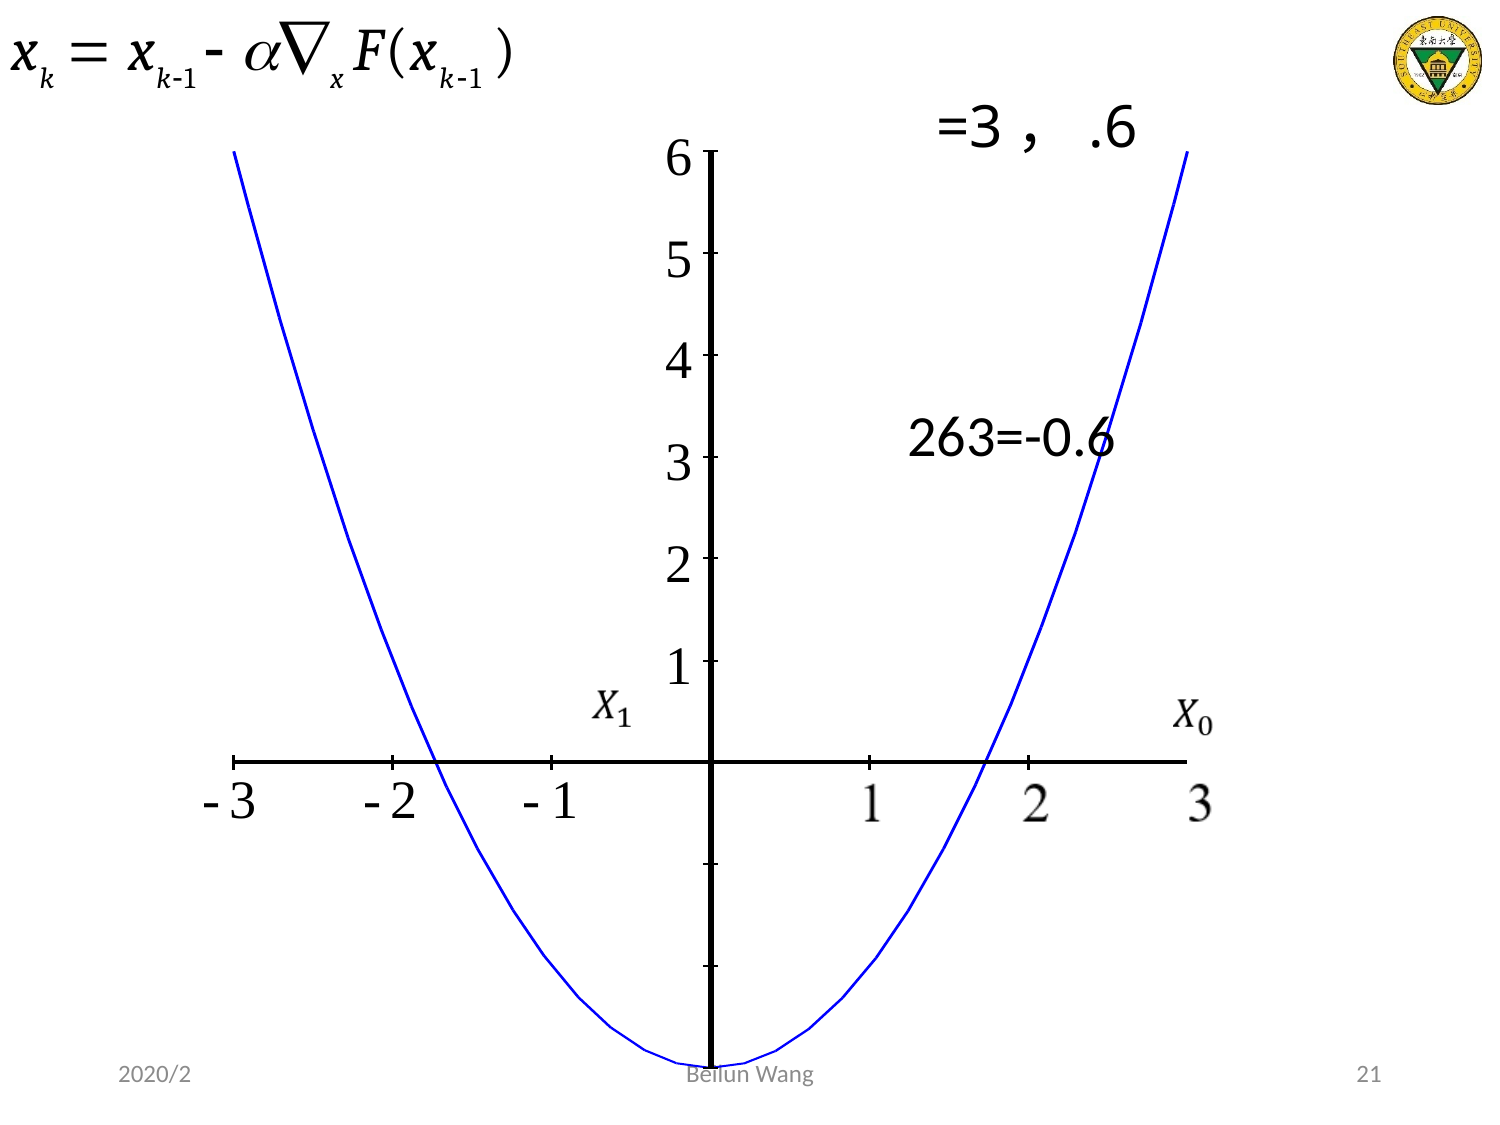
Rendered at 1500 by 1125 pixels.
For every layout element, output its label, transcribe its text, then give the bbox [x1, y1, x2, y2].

footer Beilun Wang [496, 1042, 1004, 1103]
text_box 5 4 3 2 1 [663, 187, 710, 696]
text_box -3 -2 -1 [200, 762, 591, 830]
slide_number 2020/2 [103, 1042, 441, 1103]
picture [590, 682, 636, 729]
picture [857, 691, 1268, 858]
text_box 6 [663, 119, 710, 187]
picture [1393, 16, 1482, 105]
text_box xk  xk1  x F(xk1 ) [5, 6, 551, 95]
slide_number 21 [1059, 1042, 1397, 1103]
